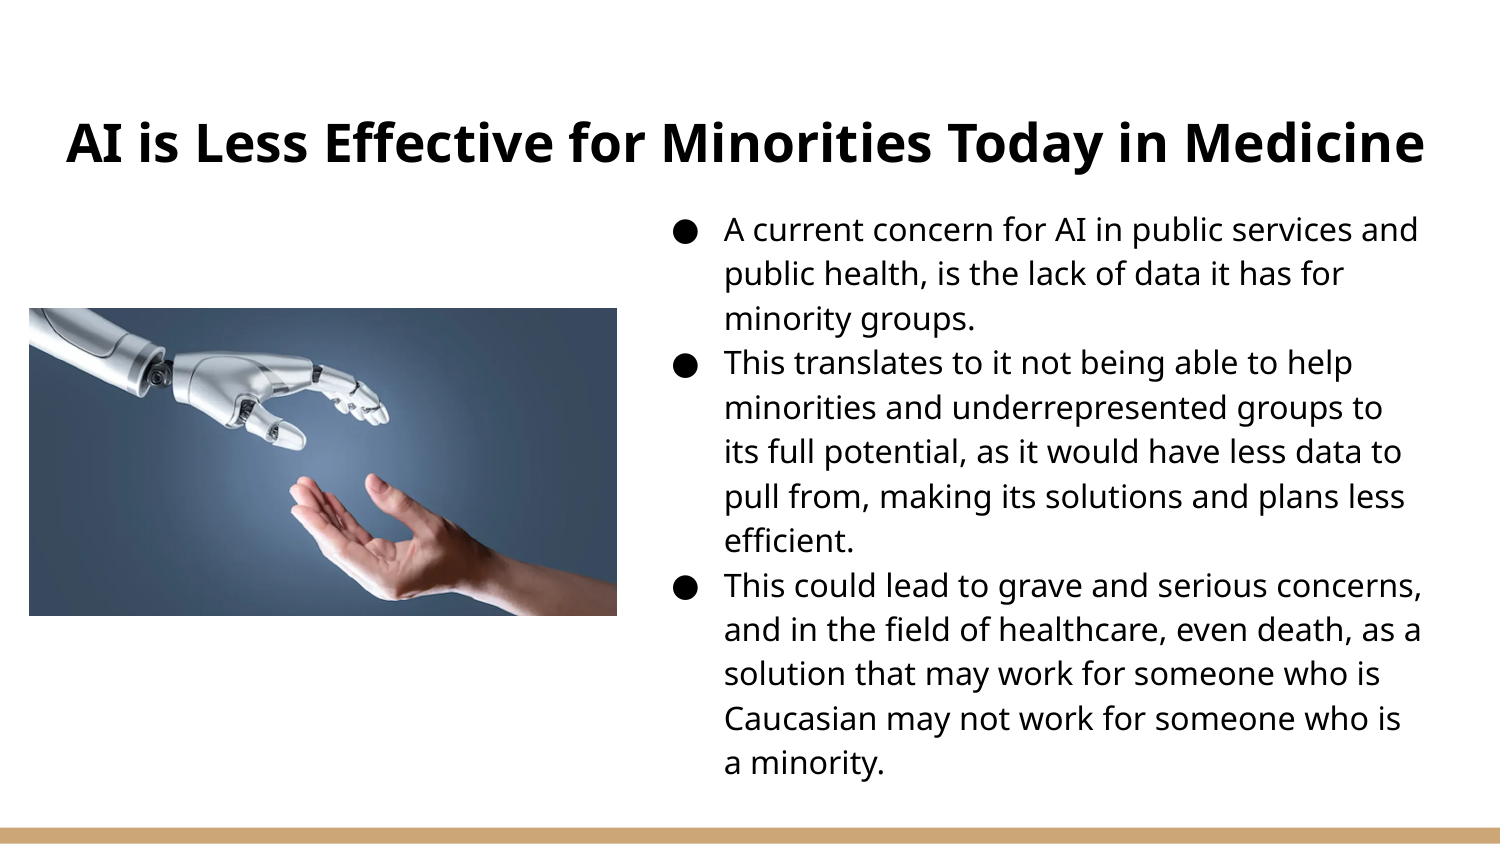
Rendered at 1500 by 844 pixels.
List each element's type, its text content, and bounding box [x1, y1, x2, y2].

title AI is Less Effective for Minorities Today in Medicine [51, 51, 1449, 189]
list A current concern for AI in public services and public health, is the lack of data it has for minority groups. This translates to it not being able to help minorities and underrepresented groups to its full potential, as it would have less data to pull from, making its solutions and plans less efficient. This could lead to grave and serious concerns, and in the field of healthcare, even death, as a solution that may work for someone who is Caucasian may not work for someone who is a minority. [636, 188, 1442, 802]
picture [29, 308, 617, 616]
